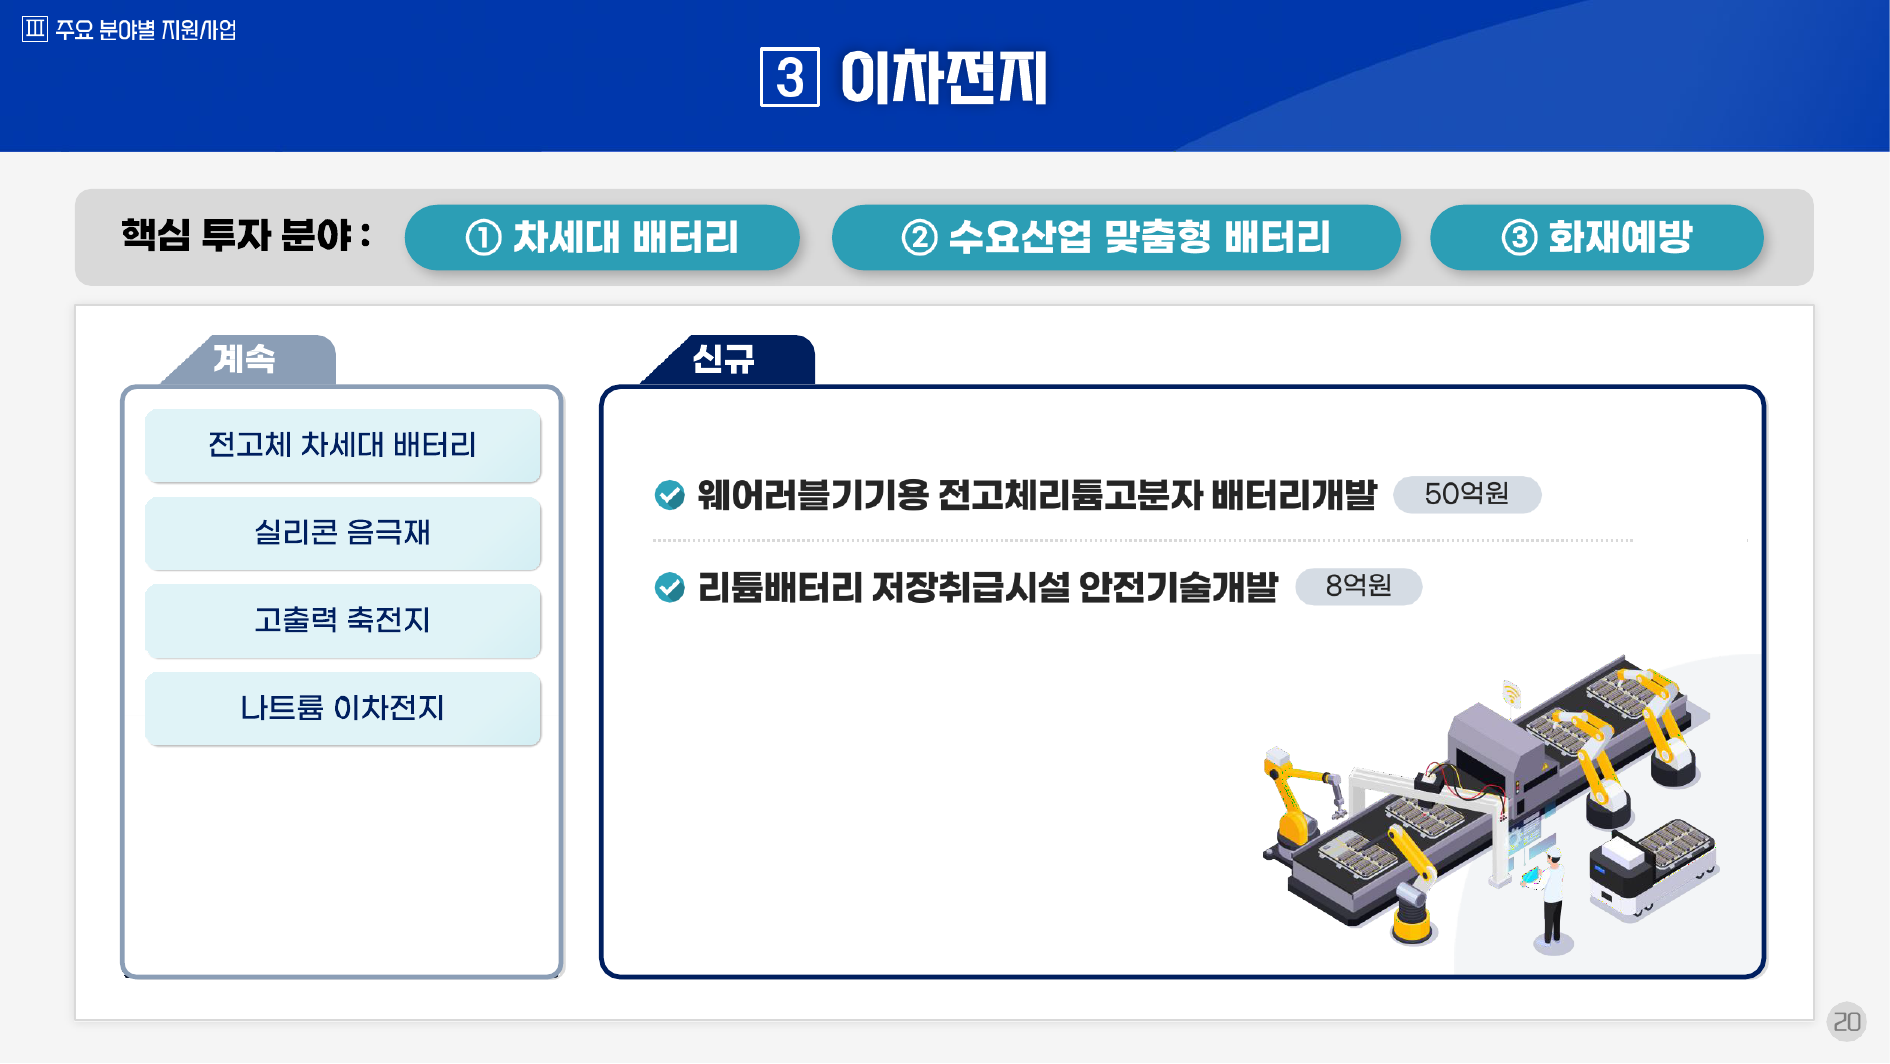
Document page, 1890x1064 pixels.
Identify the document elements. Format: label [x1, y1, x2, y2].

text_box [760, 29, 1065, 122]
picture [1262, 654, 1720, 956]
text_box [21, 15, 49, 43]
text_box [74, 188, 1815, 293]
text_box [119, 384, 564, 980]
text_box [598, 333, 1769, 980]
text_box [58, 290, 1830, 1038]
picture [1826, 1001, 1867, 1042]
picture [0, 0, 1890, 152]
